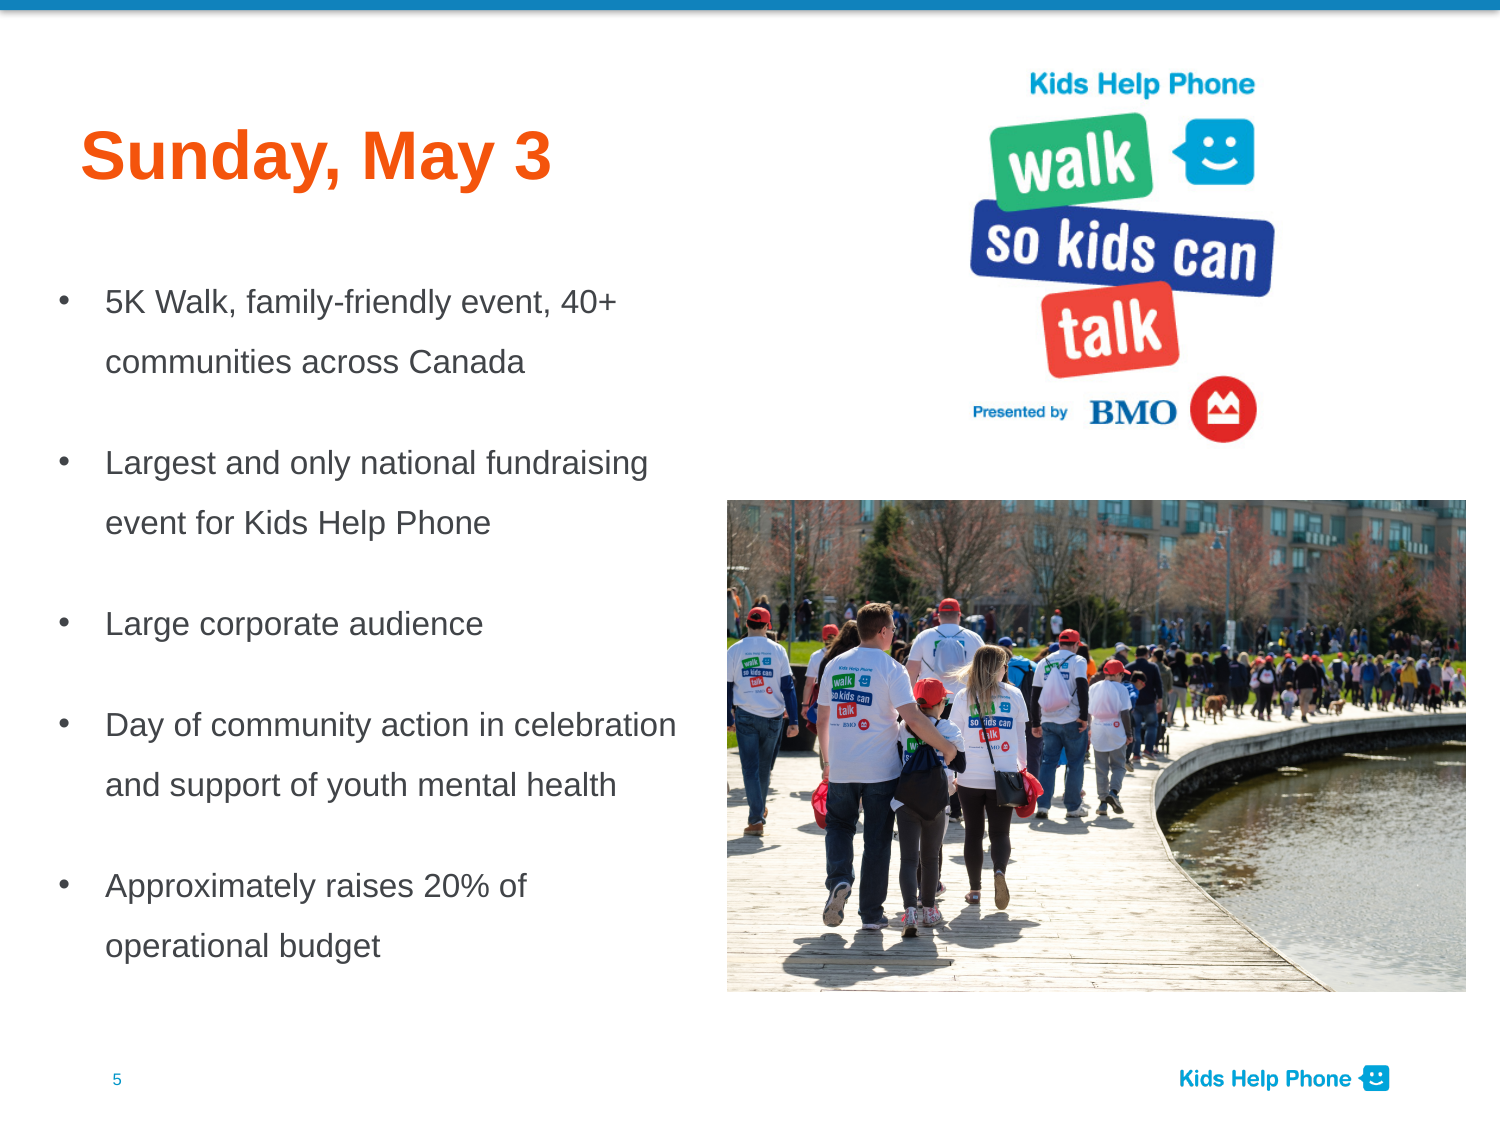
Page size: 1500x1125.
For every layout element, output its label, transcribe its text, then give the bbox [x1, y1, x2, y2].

picture [727, 500, 1466, 993]
text_box 5K Walk, family-friendly event, 40+ communities across Canada Largest and only national fundraising event for Kids Help Phone Large corporate audience Day of community action in celebration and support of youth mental health Approximately raises 20% of operational budget [43, 252, 704, 972]
picture [778, 39, 1466, 468]
text_box Sunday, May 3 [66, 103, 582, 201]
